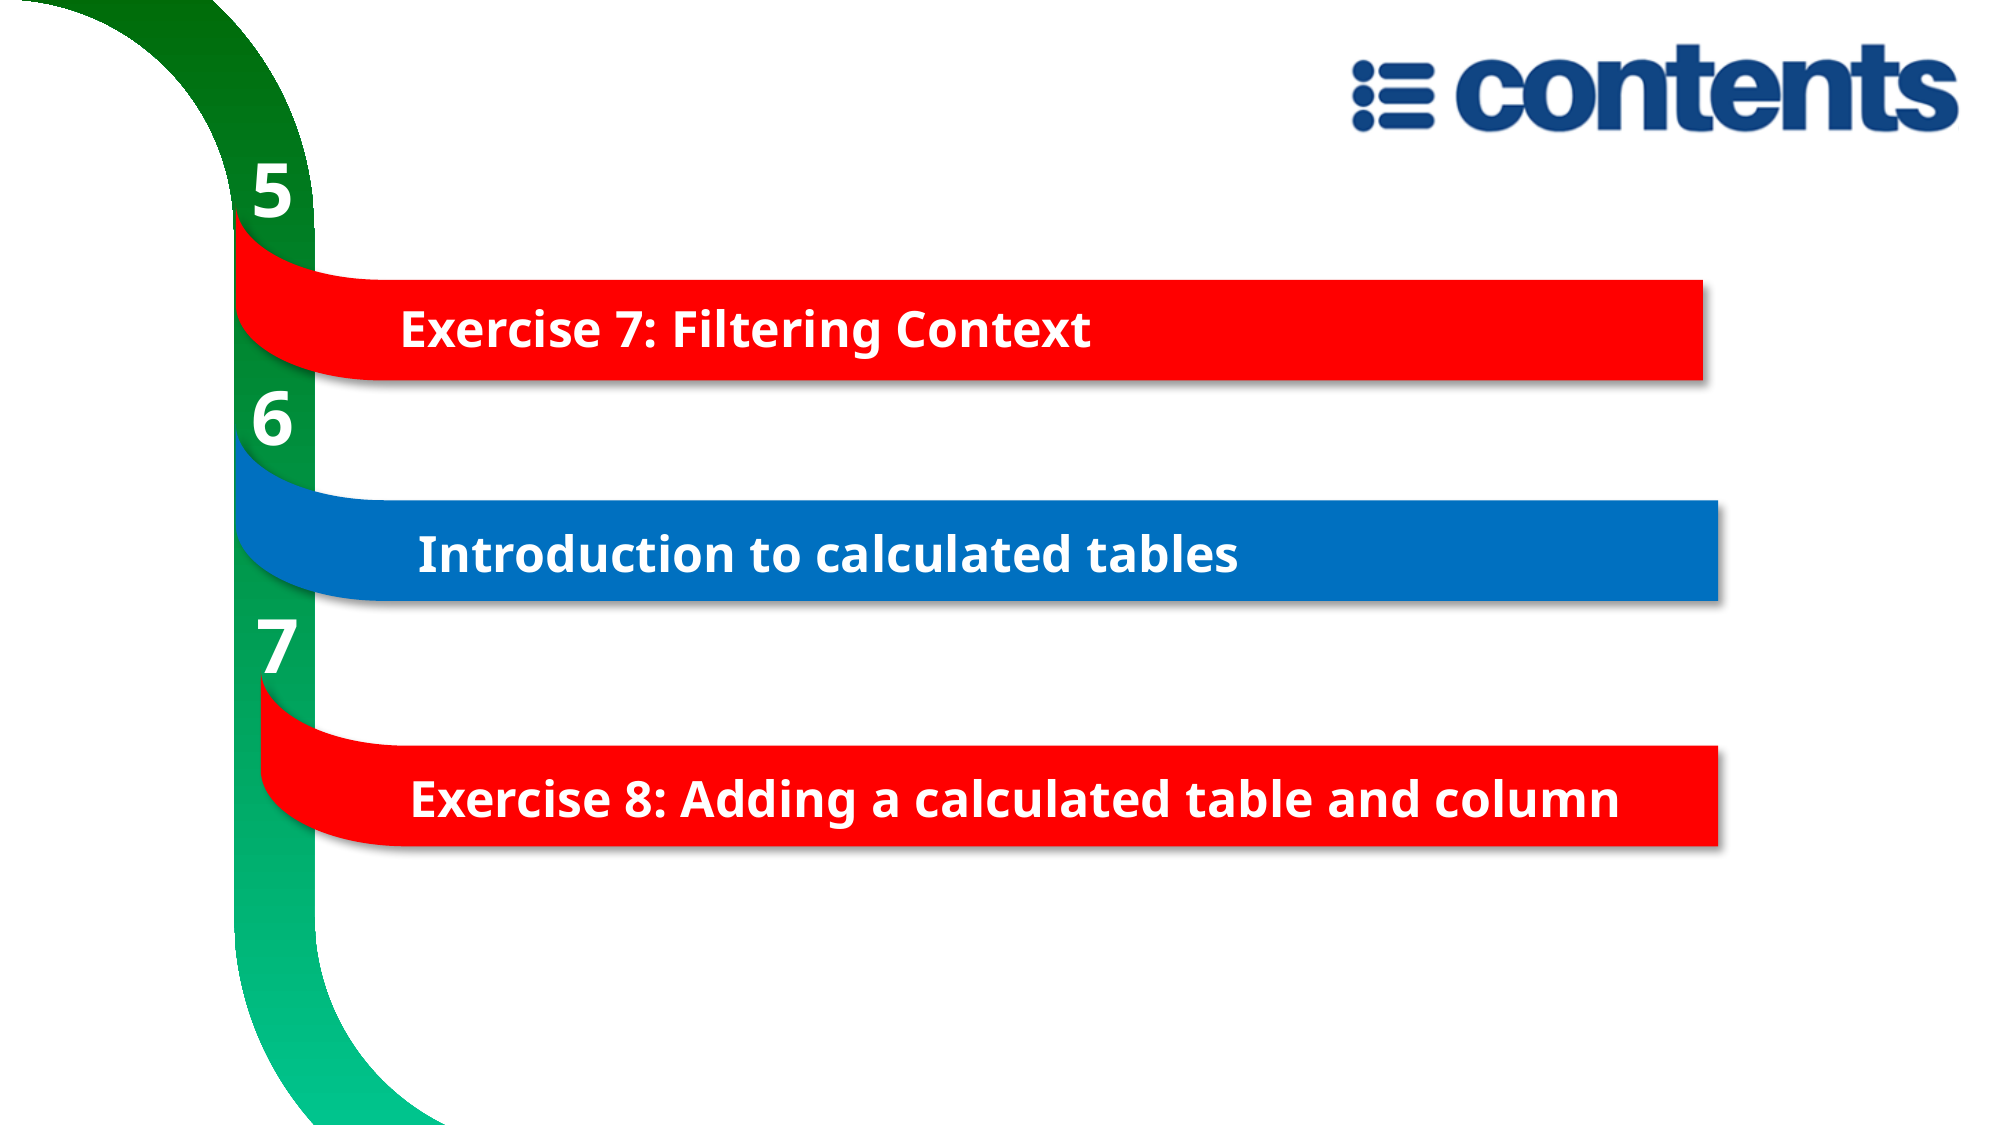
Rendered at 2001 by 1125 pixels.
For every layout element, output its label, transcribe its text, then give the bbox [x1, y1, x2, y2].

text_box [260, 669, 1719, 847]
text_box 7 [224, 590, 332, 696]
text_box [235, 423, 1719, 601]
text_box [235, 203, 1746, 381]
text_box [1337, 35, 1968, 149]
text_box [0, 0, 300, 153]
text_box 6 [219, 363, 327, 468]
text_box 5 [219, 135, 327, 240]
text_box [233, 696, 448, 1125]
